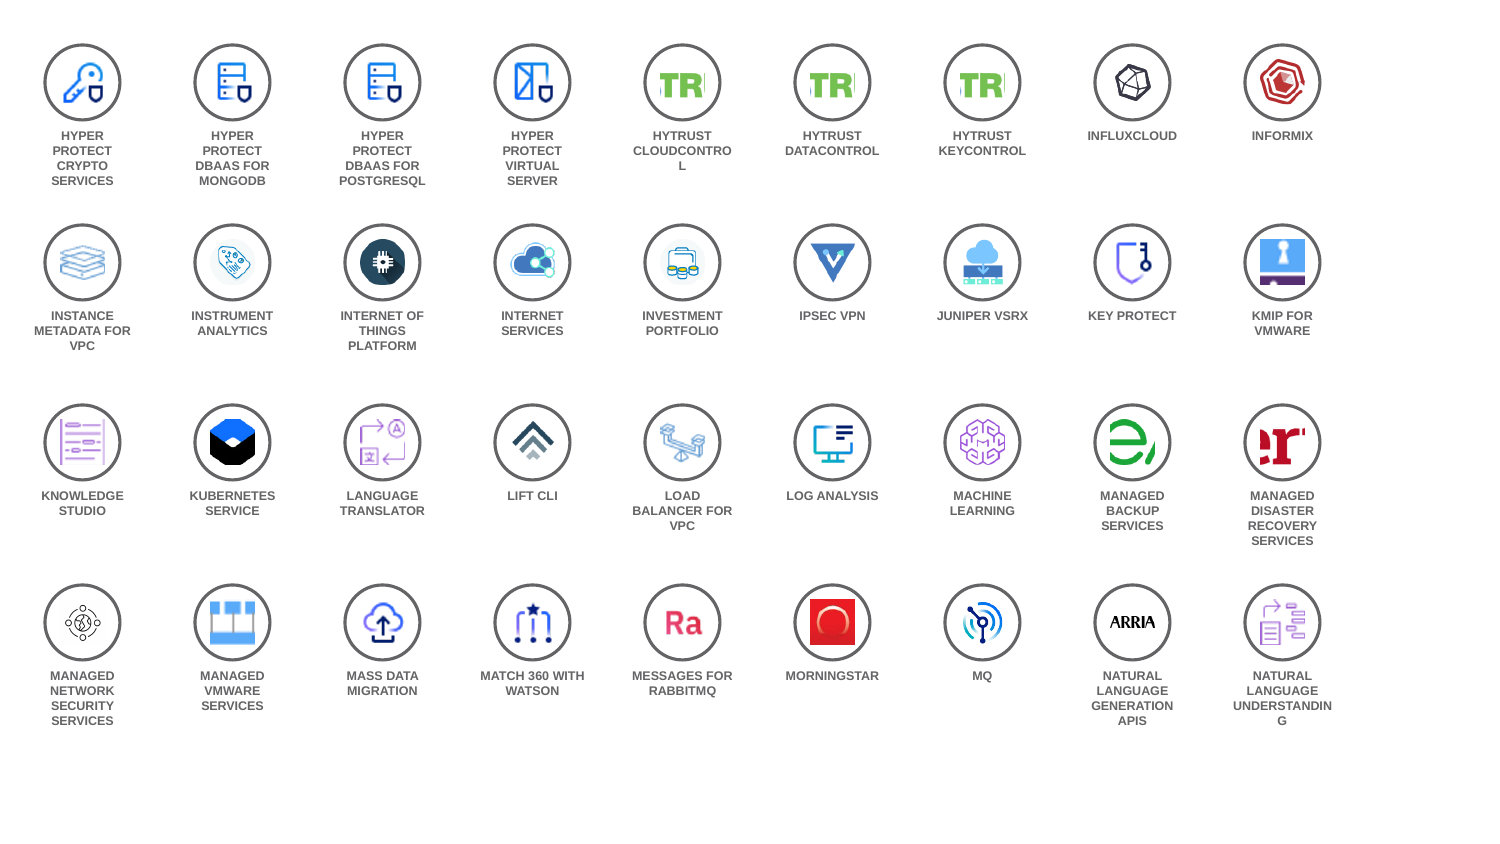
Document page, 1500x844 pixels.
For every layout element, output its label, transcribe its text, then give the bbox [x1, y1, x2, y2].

text_box [944, 404, 1020, 480]
text_box [509, 292, 556, 300]
text_box [344, 584, 420, 650]
text_box [44, 224, 120, 290]
text_box LOAD BALANCER FOR VPC [629, 487, 735, 533]
text_box LIFT CLI [479, 487, 585, 503]
picture [509, 239, 556, 286]
picture [809, 599, 856, 646]
text_box HYTRUST KEYCONTROL [929, 127, 1035, 158]
text_box [1259, 292, 1306, 300]
text_box [1109, 292, 1156, 300]
text_box [1094, 404, 1170, 480]
text_box [959, 652, 1006, 660]
text_box [644, 404, 720, 480]
picture [209, 599, 256, 646]
picture [959, 419, 1006, 466]
picture [1109, 59, 1156, 106]
text_box [194, 404, 270, 480]
picture [59, 239, 106, 286]
text_box [194, 44, 270, 110]
text_box INVESTMENT PORTFOLIO [629, 307, 735, 338]
text_box [59, 112, 106, 120]
text_box KEY PROTECT [1079, 307, 1185, 323]
text_box [1109, 112, 1156, 120]
picture [1259, 59, 1306, 106]
text_box [359, 112, 406, 120]
text_box [794, 584, 870, 650]
text_box NATURAL LANGUAGE GENERATION APIS [1079, 667, 1185, 728]
text_box [344, 44, 420, 110]
picture [359, 239, 406, 286]
text_box [644, 44, 720, 110]
text_box [509, 652, 556, 660]
picture [209, 59, 256, 106]
text_box [959, 292, 1006, 300]
picture [59, 599, 106, 646]
text_box [809, 652, 856, 660]
text_box [1244, 224, 1320, 290]
text_box MORNINGSTAR [779, 667, 885, 683]
picture [1259, 239, 1306, 286]
picture [359, 599, 406, 646]
text_box NATURAL LANGUAGE UNDERSTANDING [1229, 667, 1335, 728]
text_box HYTRUST CLOUDCONTROL [629, 127, 735, 173]
text_box INFLUXCLOUD [1079, 127, 1185, 143]
text_box [644, 584, 720, 650]
text_box MATCH 360 WITH WATSON [479, 667, 585, 698]
text_box [659, 112, 706, 120]
text_box MANAGED NETWORK SECURITY SERVICES [29, 667, 135, 728]
text_box MASS DATA MIGRATION [329, 667, 435, 698]
text_box HYPER PROTECT DBAAS FOR POSTGRESQL [329, 127, 435, 188]
text_box [44, 44, 120, 110]
picture [59, 59, 106, 106]
picture [659, 419, 706, 466]
text_box [944, 224, 1020, 290]
text_box [1094, 584, 1170, 650]
text_box [1094, 224, 1170, 290]
text_box [794, 44, 870, 110]
text_box [194, 224, 270, 290]
text_box [209, 652, 256, 660]
text_box [194, 584, 270, 650]
picture [359, 419, 406, 466]
text_box [344, 224, 420, 290]
picture [59, 419, 106, 466]
text_box MESSAGES FOR RABBITMQ [629, 667, 735, 698]
text_box HYPER PROTECT CRYPTO SERVICES [29, 127, 135, 188]
text_box [494, 584, 570, 650]
text_box [209, 292, 256, 300]
text_box [1244, 404, 1320, 480]
text_box INSTRUMENT ANALYTICS [179, 307, 285, 338]
picture [1109, 239, 1156, 286]
picture [959, 59, 1006, 106]
text_box [494, 44, 570, 110]
text_box MQ [929, 667, 1035, 683]
text_box MACHINE LEARNING [929, 487, 1035, 518]
text_box [959, 112, 1006, 120]
text_box [944, 44, 1020, 110]
text_box [209, 112, 256, 120]
picture [1259, 419, 1306, 466]
text_box HYPER PROTECT DBAAS FOR MONGODB [179, 127, 285, 188]
text_box LOG ANALYSIS [779, 487, 885, 503]
text_box [1259, 112, 1306, 120]
text_box [1244, 44, 1320, 110]
text_box [359, 292, 406, 300]
text_box [1244, 584, 1320, 650]
text_box [44, 584, 120, 650]
text_box KUBERNETES SERVICE [179, 487, 285, 518]
text_box HYTRUST DATACONTROL [779, 127, 885, 158]
picture [659, 59, 706, 106]
picture [659, 599, 706, 646]
picture [209, 419, 256, 466]
text_box [1094, 44, 1170, 110]
text_box [59, 292, 106, 300]
picture [359, 59, 406, 106]
picture [509, 59, 556, 106]
picture [959, 599, 1006, 646]
picture [809, 239, 856, 286]
text_box [1109, 652, 1156, 660]
text_box [944, 584, 1020, 650]
text_box IPSEC VPN [779, 307, 885, 323]
picture [809, 419, 856, 466]
text_box [44, 404, 120, 480]
text_box [794, 404, 870, 480]
text_box [794, 224, 870, 290]
text_box [59, 652, 106, 660]
text_box HYPER PROTECT VIRTUAL SERVER [479, 127, 585, 188]
text_box [809, 112, 856, 120]
text_box [494, 224, 570, 290]
picture [1259, 599, 1306, 646]
picture [509, 419, 556, 466]
text_box [659, 652, 706, 660]
text_box [509, 112, 556, 120]
picture [809, 59, 856, 106]
text_box JUNIPER VSRX [929, 307, 1035, 323]
text_box [494, 404, 570, 480]
text_box MANAGED BACKUP SERVICES [1079, 487, 1185, 533]
text_box [344, 404, 420, 480]
text_box [659, 292, 706, 300]
text_box INTERNET OF THINGS PLATFORM [329, 307, 435, 353]
text_box [809, 292, 856, 300]
picture [1109, 419, 1156, 466]
picture [959, 239, 1006, 286]
text_box MANAGED DISASTER RECOVERY SERVICES [1229, 487, 1335, 548]
text_box KMIP FOR VMWARE [1229, 307, 1335, 338]
picture [209, 239, 256, 286]
text_box INFORMIX [1229, 127, 1335, 143]
picture [659, 239, 706, 286]
picture [1109, 599, 1156, 646]
text_box [359, 652, 406, 660]
picture [509, 599, 556, 646]
text_box INTERNET SERVICES [479, 307, 585, 338]
text_box INSTANCE METADATA FOR VPC [29, 307, 135, 353]
text_box KNOWLEDGE STUDIO [29, 487, 135, 518]
text_box [644, 224, 720, 290]
text_box [1259, 652, 1306, 660]
text_box MANAGED VMWARE SERVICES [179, 667, 285, 713]
text_box LANGUAGE TRANSLATOR [329, 487, 435, 518]
